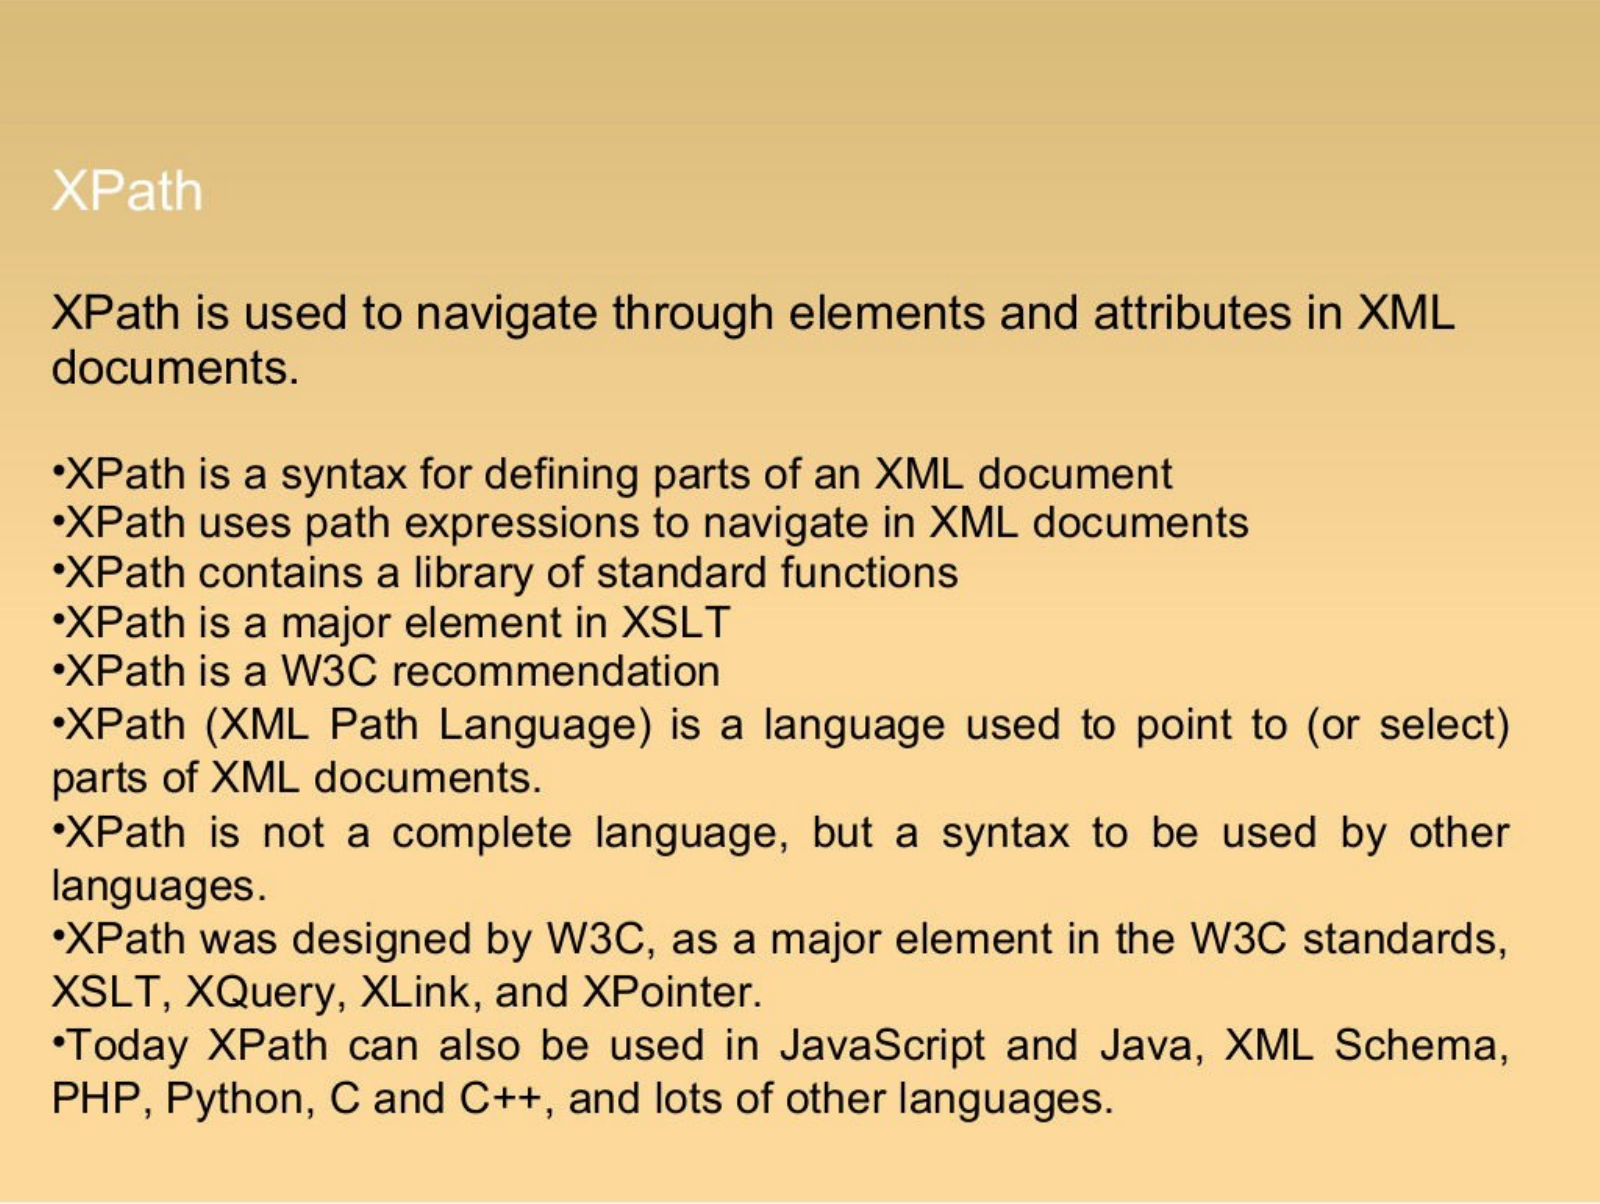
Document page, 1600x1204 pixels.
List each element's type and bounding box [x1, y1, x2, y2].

text_box [0, 0, 1600, 1204]
